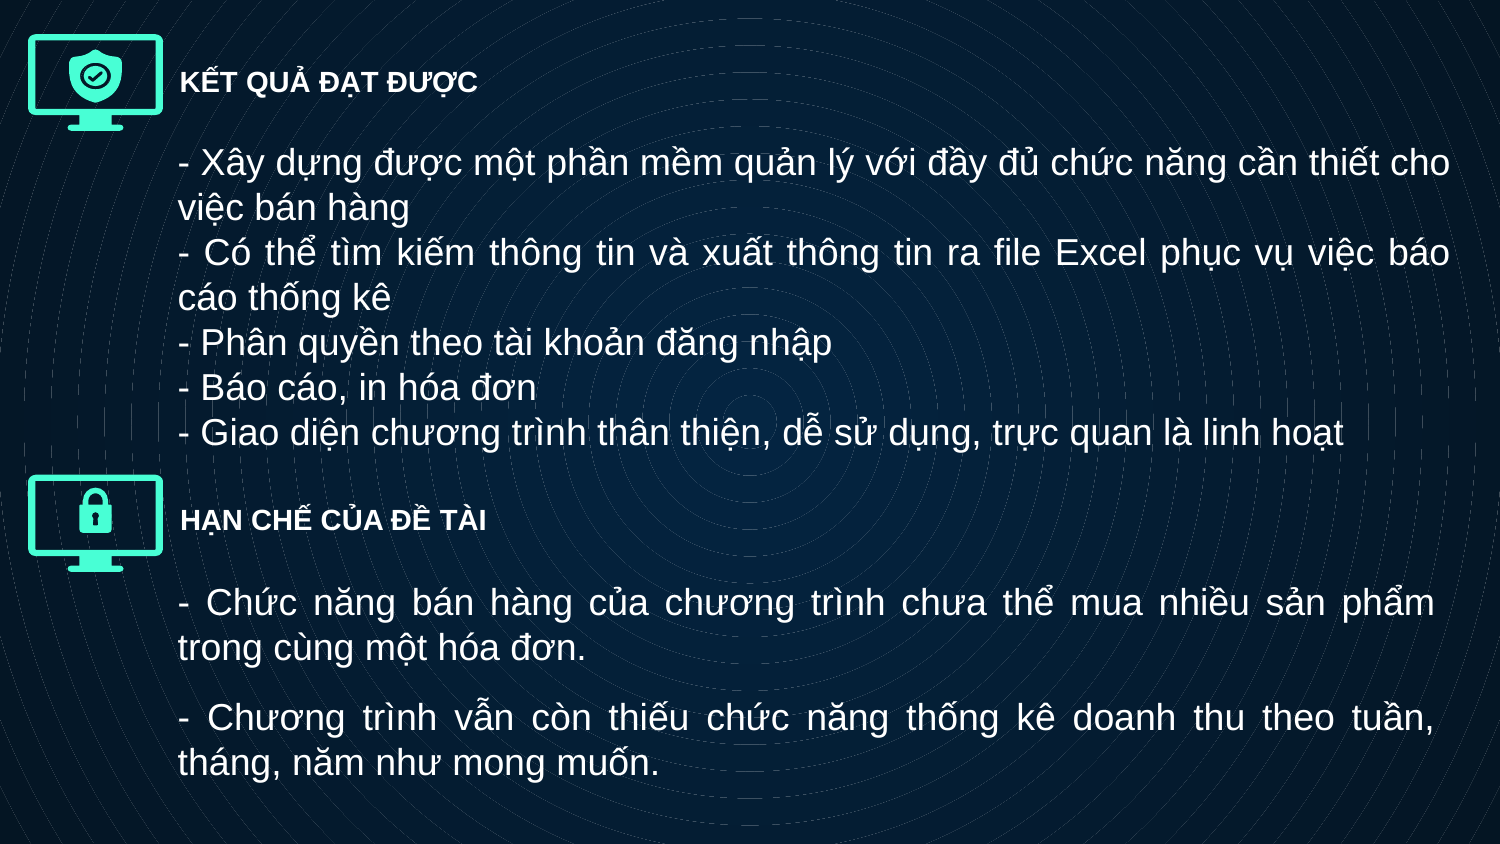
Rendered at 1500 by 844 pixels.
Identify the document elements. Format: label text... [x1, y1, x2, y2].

text_box [28, 474, 163, 572]
text_box KẾT QUẢ ĐẠT ĐƯỢC [167, 38, 494, 107]
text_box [27, 33, 164, 132]
text_box HẠN CHẾ CỦA ĐỀ TÀI [165, 476, 502, 544]
text_box - Chức năng bán hàng của chương trình chưa thể mua nhiều sản phẩm trong cùng một hóa đơn. - Chương trình vẫn còn thiếu chức năng thống kê doanh thu theo tuần, tháng, năm như mong muốn. [162, 570, 1450, 791]
text_box - Xây dựng được một phần mềm quản lý với đầy đủ chức năng cần thiết cho việc bán hàng - Có thể tìm kiếm thông tin và xuất thông tin ra file Excel phục vụ việc báo cáo thống kê - Phân quyền theo tài khoản đăng nhập - Báo cáo, in hóa đơn - Giao diện chương trình thân thiện, dễ sử dụng, trực quan là linh hoạt [162, 130, 1466, 461]
text_box [79, 487, 112, 533]
